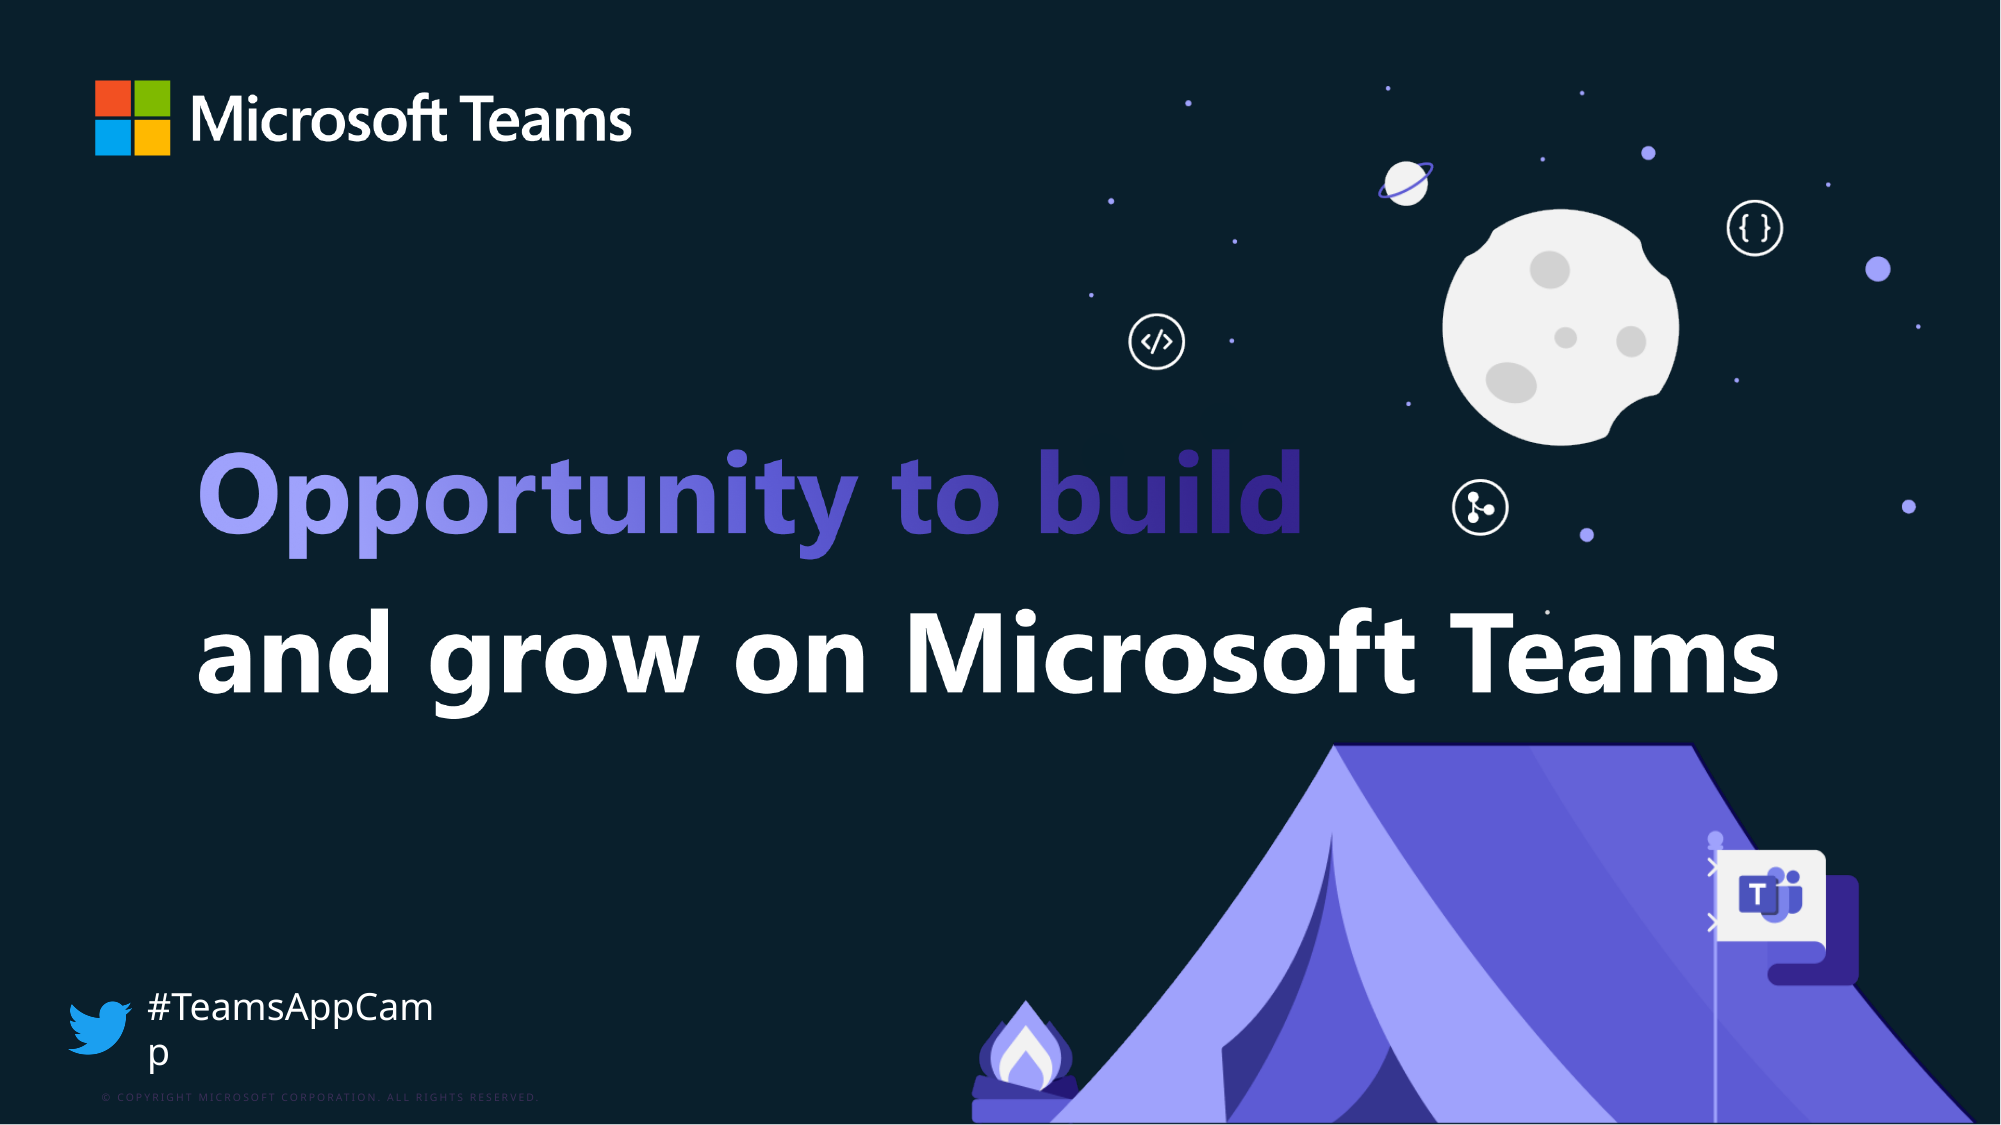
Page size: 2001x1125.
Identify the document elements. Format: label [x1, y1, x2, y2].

text_box [67, 997, 465, 1058]
picture [0, 0, 2001, 1125]
